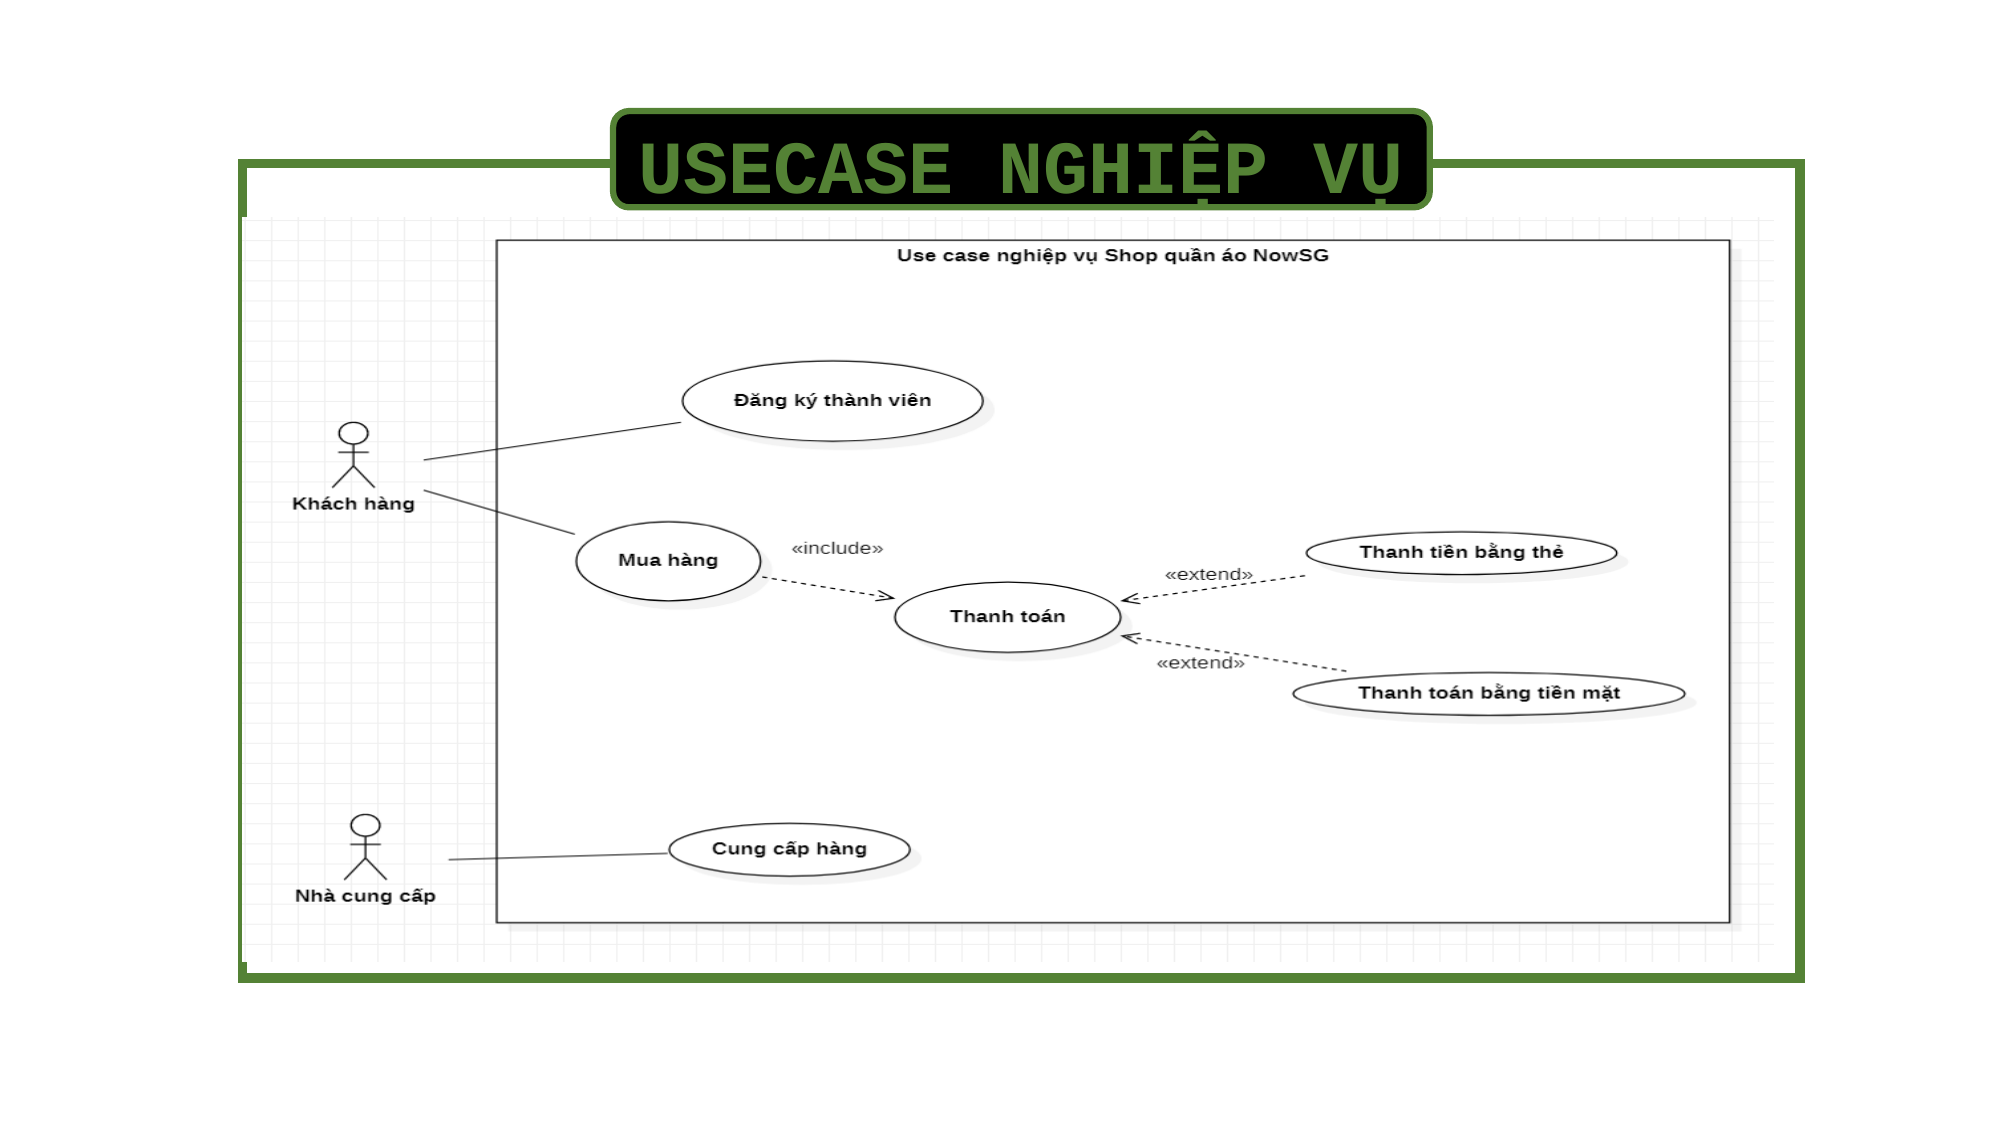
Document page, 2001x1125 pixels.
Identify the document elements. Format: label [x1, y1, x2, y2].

picture [242, 217, 1774, 962]
text_box [242, 111, 1800, 978]
